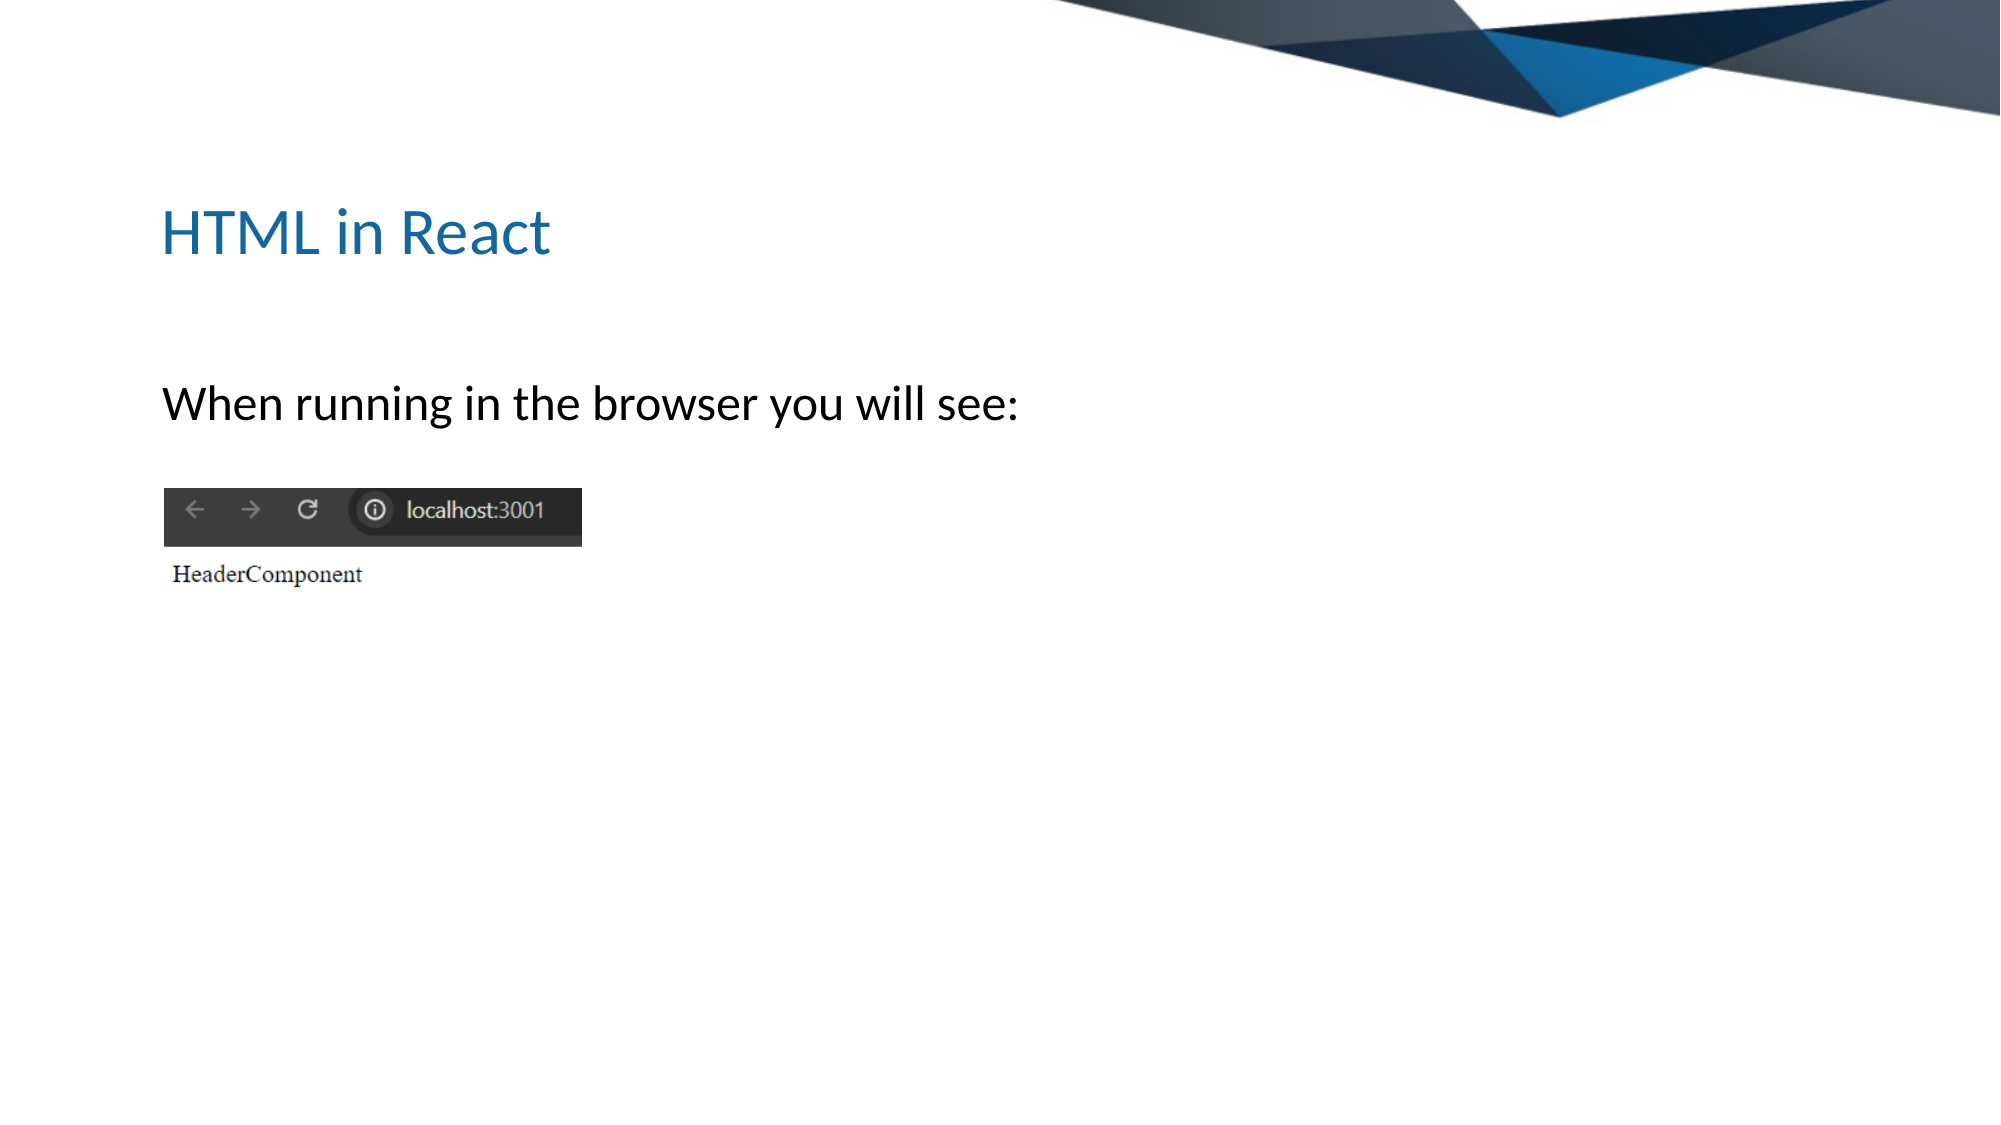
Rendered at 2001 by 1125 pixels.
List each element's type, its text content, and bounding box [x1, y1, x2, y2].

picture [164, 488, 582, 729]
subtitle When running in the browser you will see: [146, 332, 1863, 1059]
picture [0, 0, 2000, 125]
text_box HTML in React [146, 180, 1863, 276]
